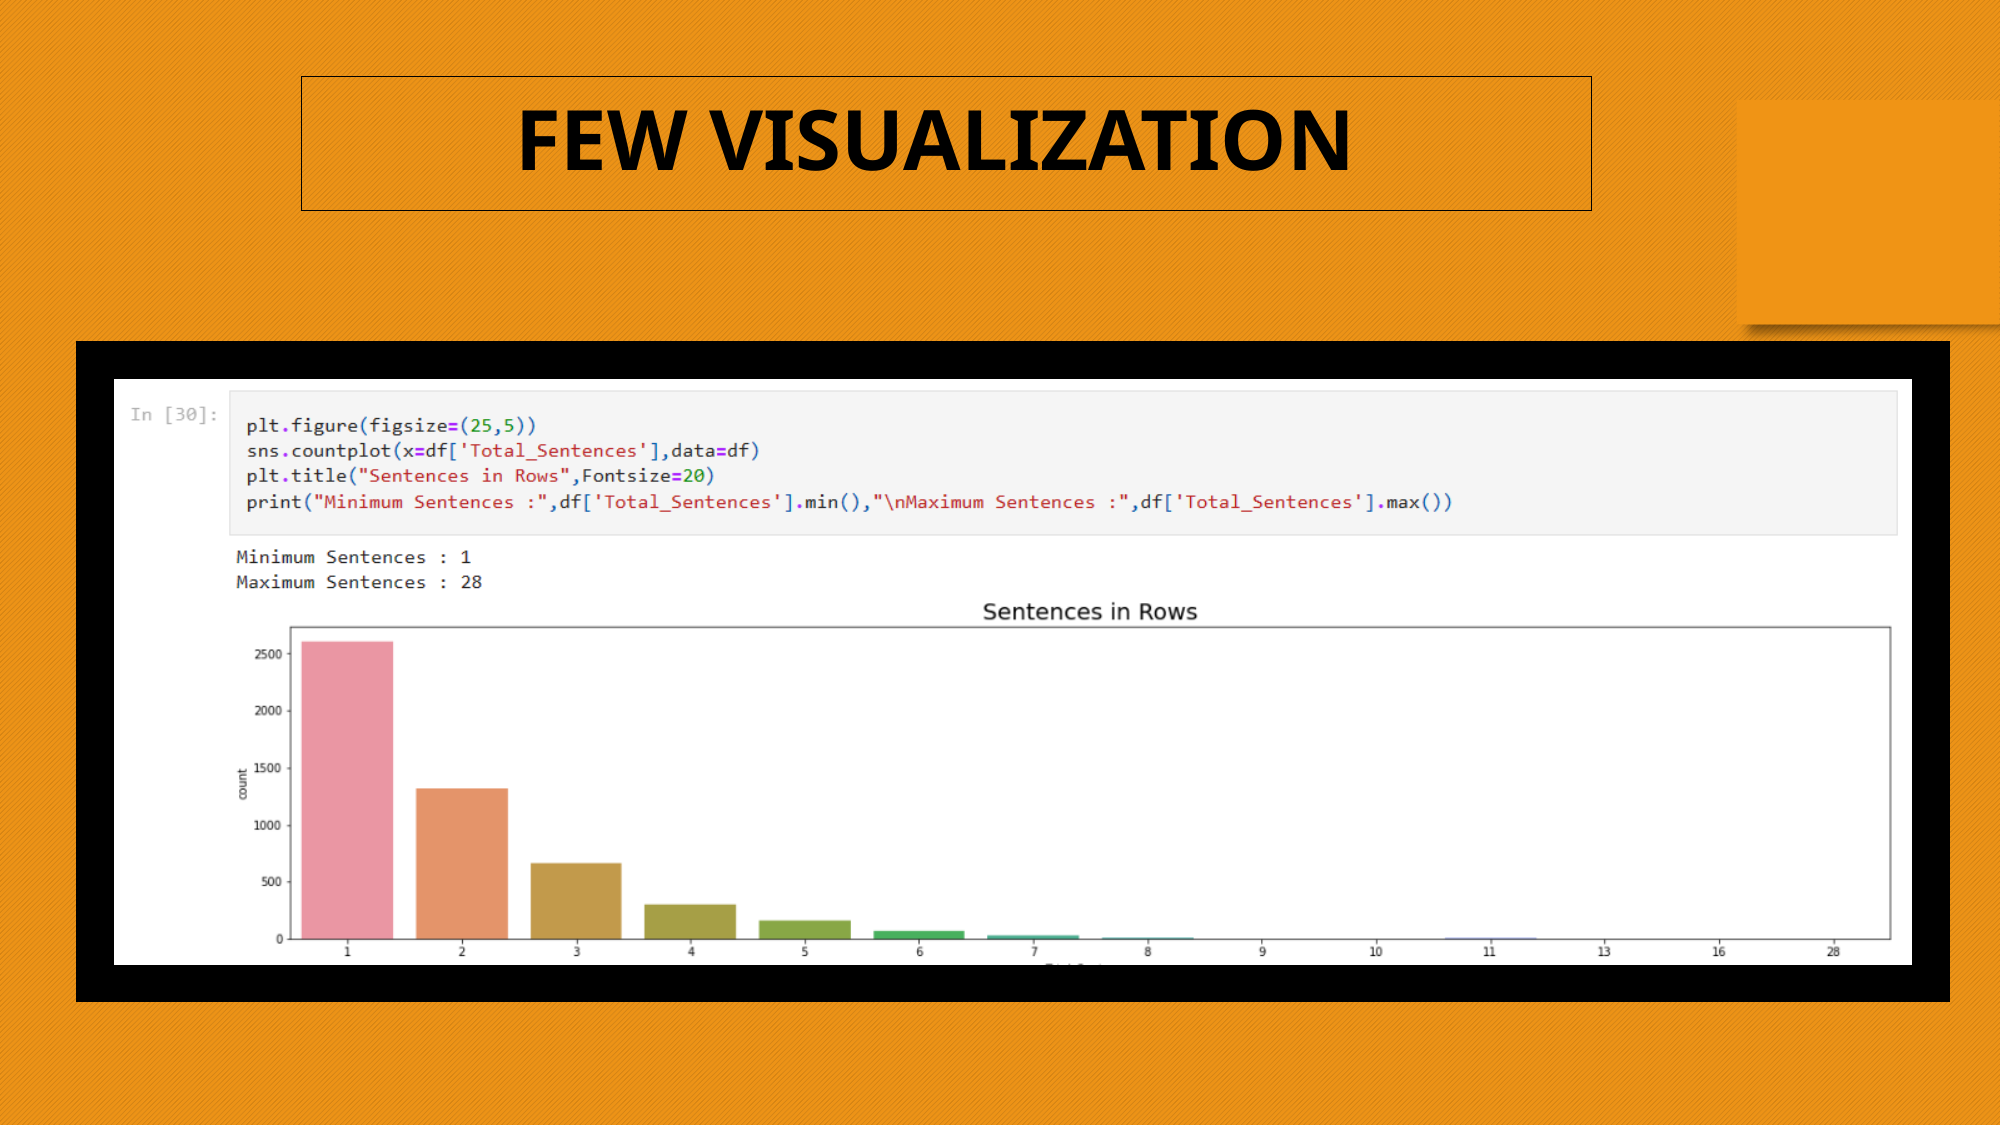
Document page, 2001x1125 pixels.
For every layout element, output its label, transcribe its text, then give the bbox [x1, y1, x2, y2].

title FEW VISUALIZATION [301, 76, 1592, 211]
picture [113, 378, 1913, 966]
picture [1736, 325, 2000, 347]
